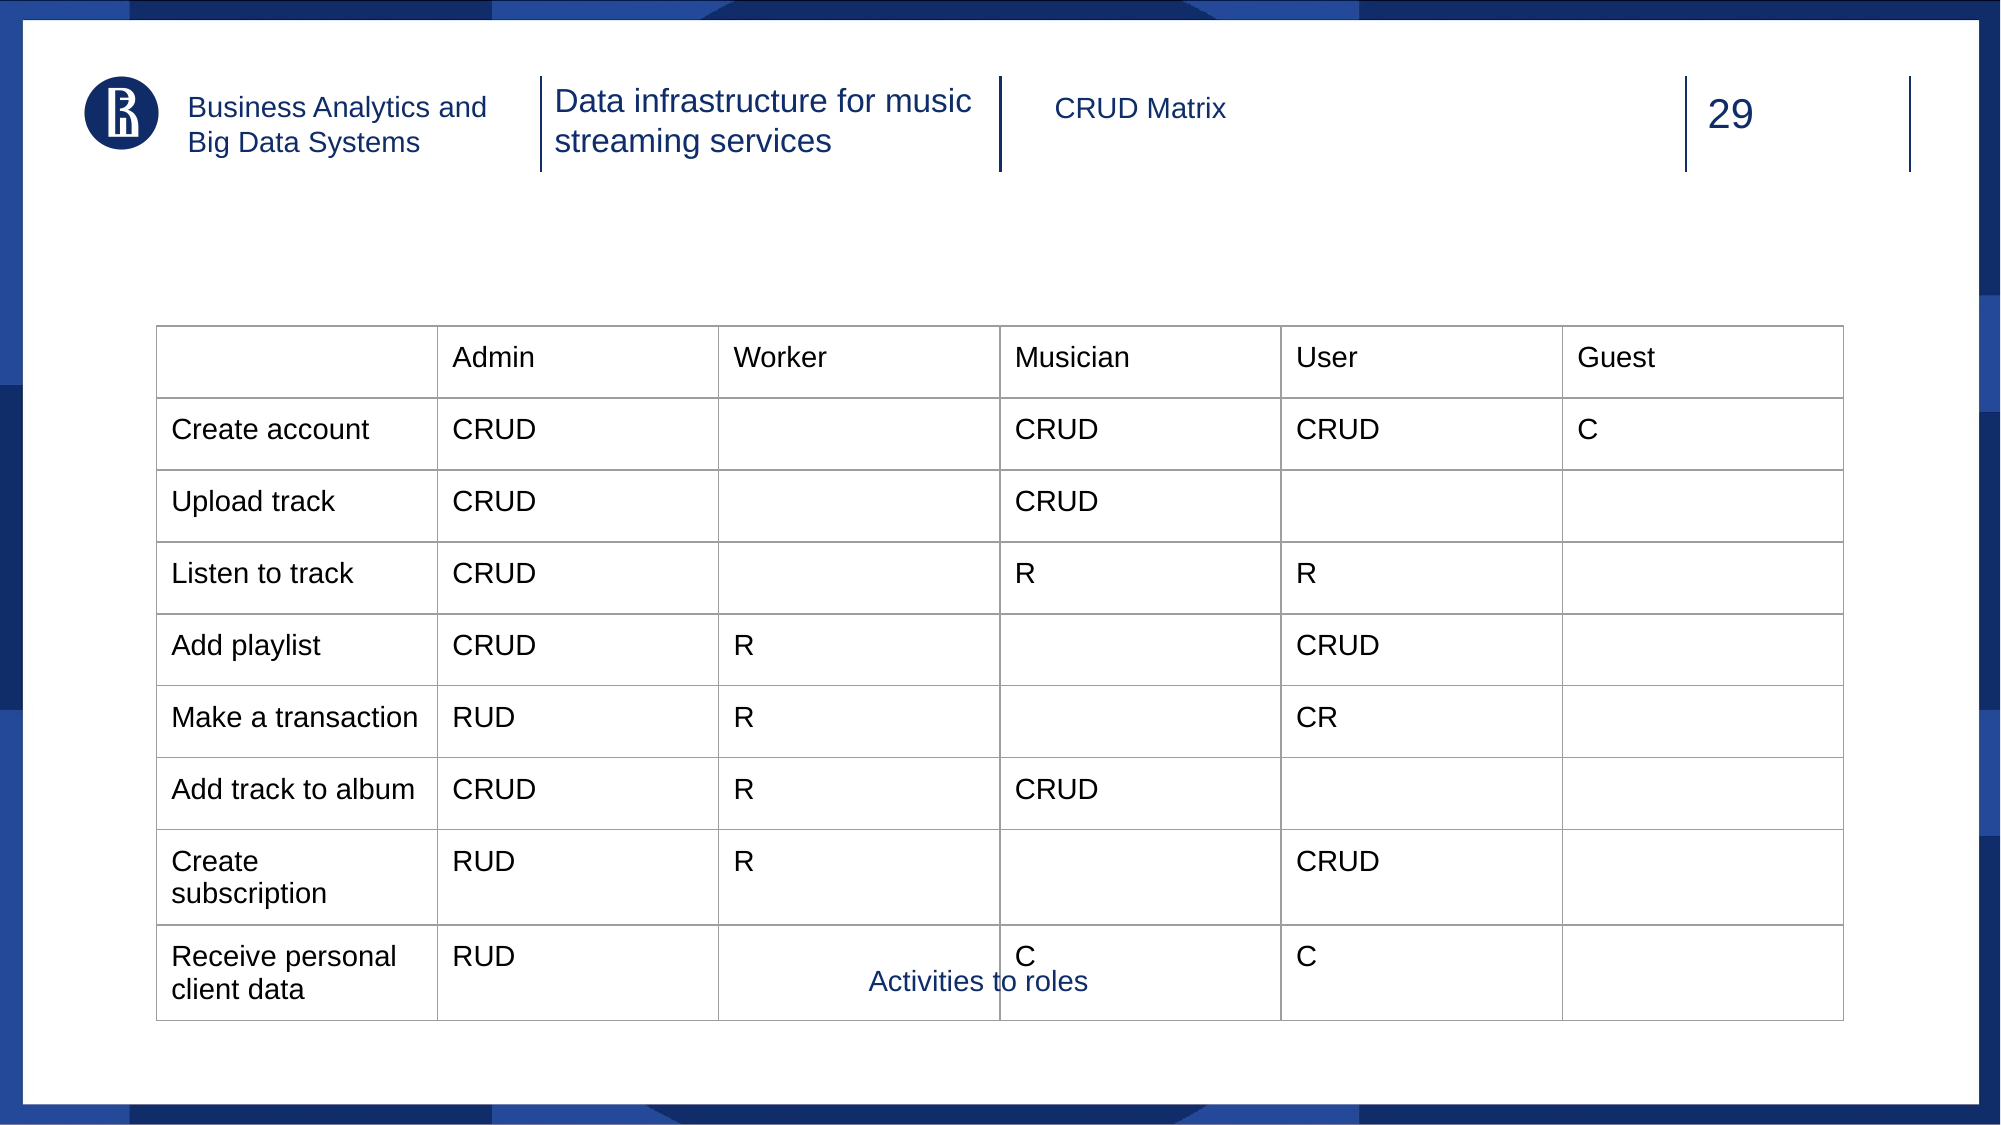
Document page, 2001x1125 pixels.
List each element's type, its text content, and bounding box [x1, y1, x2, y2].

table_cell [1282, 758, 1562, 829]
table_header [157, 327, 437, 397]
table_cell Make a transaction [157, 686, 437, 757]
table_cell C [1001, 926, 1280, 1020]
table_cell CRUD [438, 543, 718, 613]
table_header Admin [438, 327, 718, 397]
table_cell CRUD [1282, 830, 1562, 924]
table_cell [1001, 615, 1280, 685]
table_cell CRUD [1001, 399, 1280, 469]
table_cell [1563, 686, 1843, 757]
table_header Guest [1563, 327, 1843, 397]
table_cell [1563, 758, 1843, 829]
table_cell [1563, 615, 1843, 685]
list Business Analytics and Big Data Systems [187, 88, 500, 157]
table_cell Create subscription [157, 830, 437, 924]
table_header Worker [719, 327, 999, 397]
table_cell [1563, 471, 1843, 541]
table_cell RUD [438, 926, 718, 1020]
table_cell CRUD [438, 758, 718, 829]
list Activities to roles [868, 962, 1225, 1030]
table_cell Add playlist [157, 615, 437, 685]
table_cell R [1282, 543, 1562, 613]
table_cell CRUD [438, 471, 718, 541]
table_cell Listen to track [157, 543, 437, 613]
table_cell [719, 926, 999, 1020]
table_cell CRUD [438, 399, 718, 469]
table_cell Receive personal client data [157, 926, 437, 1020]
table_cell C [1563, 399, 1843, 469]
table_cell C [1282, 926, 1562, 1020]
table_cell CRUD [1001, 471, 1280, 541]
table_cell R [1001, 543, 1280, 613]
table_cell RUD [438, 830, 718, 924]
table_cell R [719, 686, 999, 757]
table_cell [719, 543, 999, 613]
table_cell [1001, 686, 1280, 757]
picture [0, 0, 2001, 1125]
table_cell CRUD [1001, 758, 1280, 829]
table_cell Upload track [157, 471, 437, 541]
table_cell [1282, 471, 1562, 541]
table_cell R [719, 615, 999, 685]
table_cell CRUD [1282, 615, 1562, 685]
list Data infrastructure for music streaming services [554, 78, 1075, 146]
list CRUD Matrix [1054, 89, 1395, 157]
table_cell CRUD [438, 615, 718, 685]
table_cell RUD [438, 686, 718, 757]
table_cell [1563, 543, 1843, 613]
table_cell CR [1282, 686, 1562, 757]
table_cell Add track to album [157, 758, 437, 829]
table_header Musician [1001, 327, 1280, 397]
table_cell [1563, 830, 1843, 924]
table_cell R [719, 830, 999, 924]
table_cell [1001, 830, 1280, 924]
table_cell [719, 399, 999, 469]
table_cell Create account [157, 399, 437, 469]
table_cell R [719, 758, 999, 829]
table_cell [1563, 926, 1843, 1020]
table_cell [719, 471, 999, 541]
table_cell CRUD [1282, 399, 1562, 469]
table_header User [1282, 327, 1562, 397]
